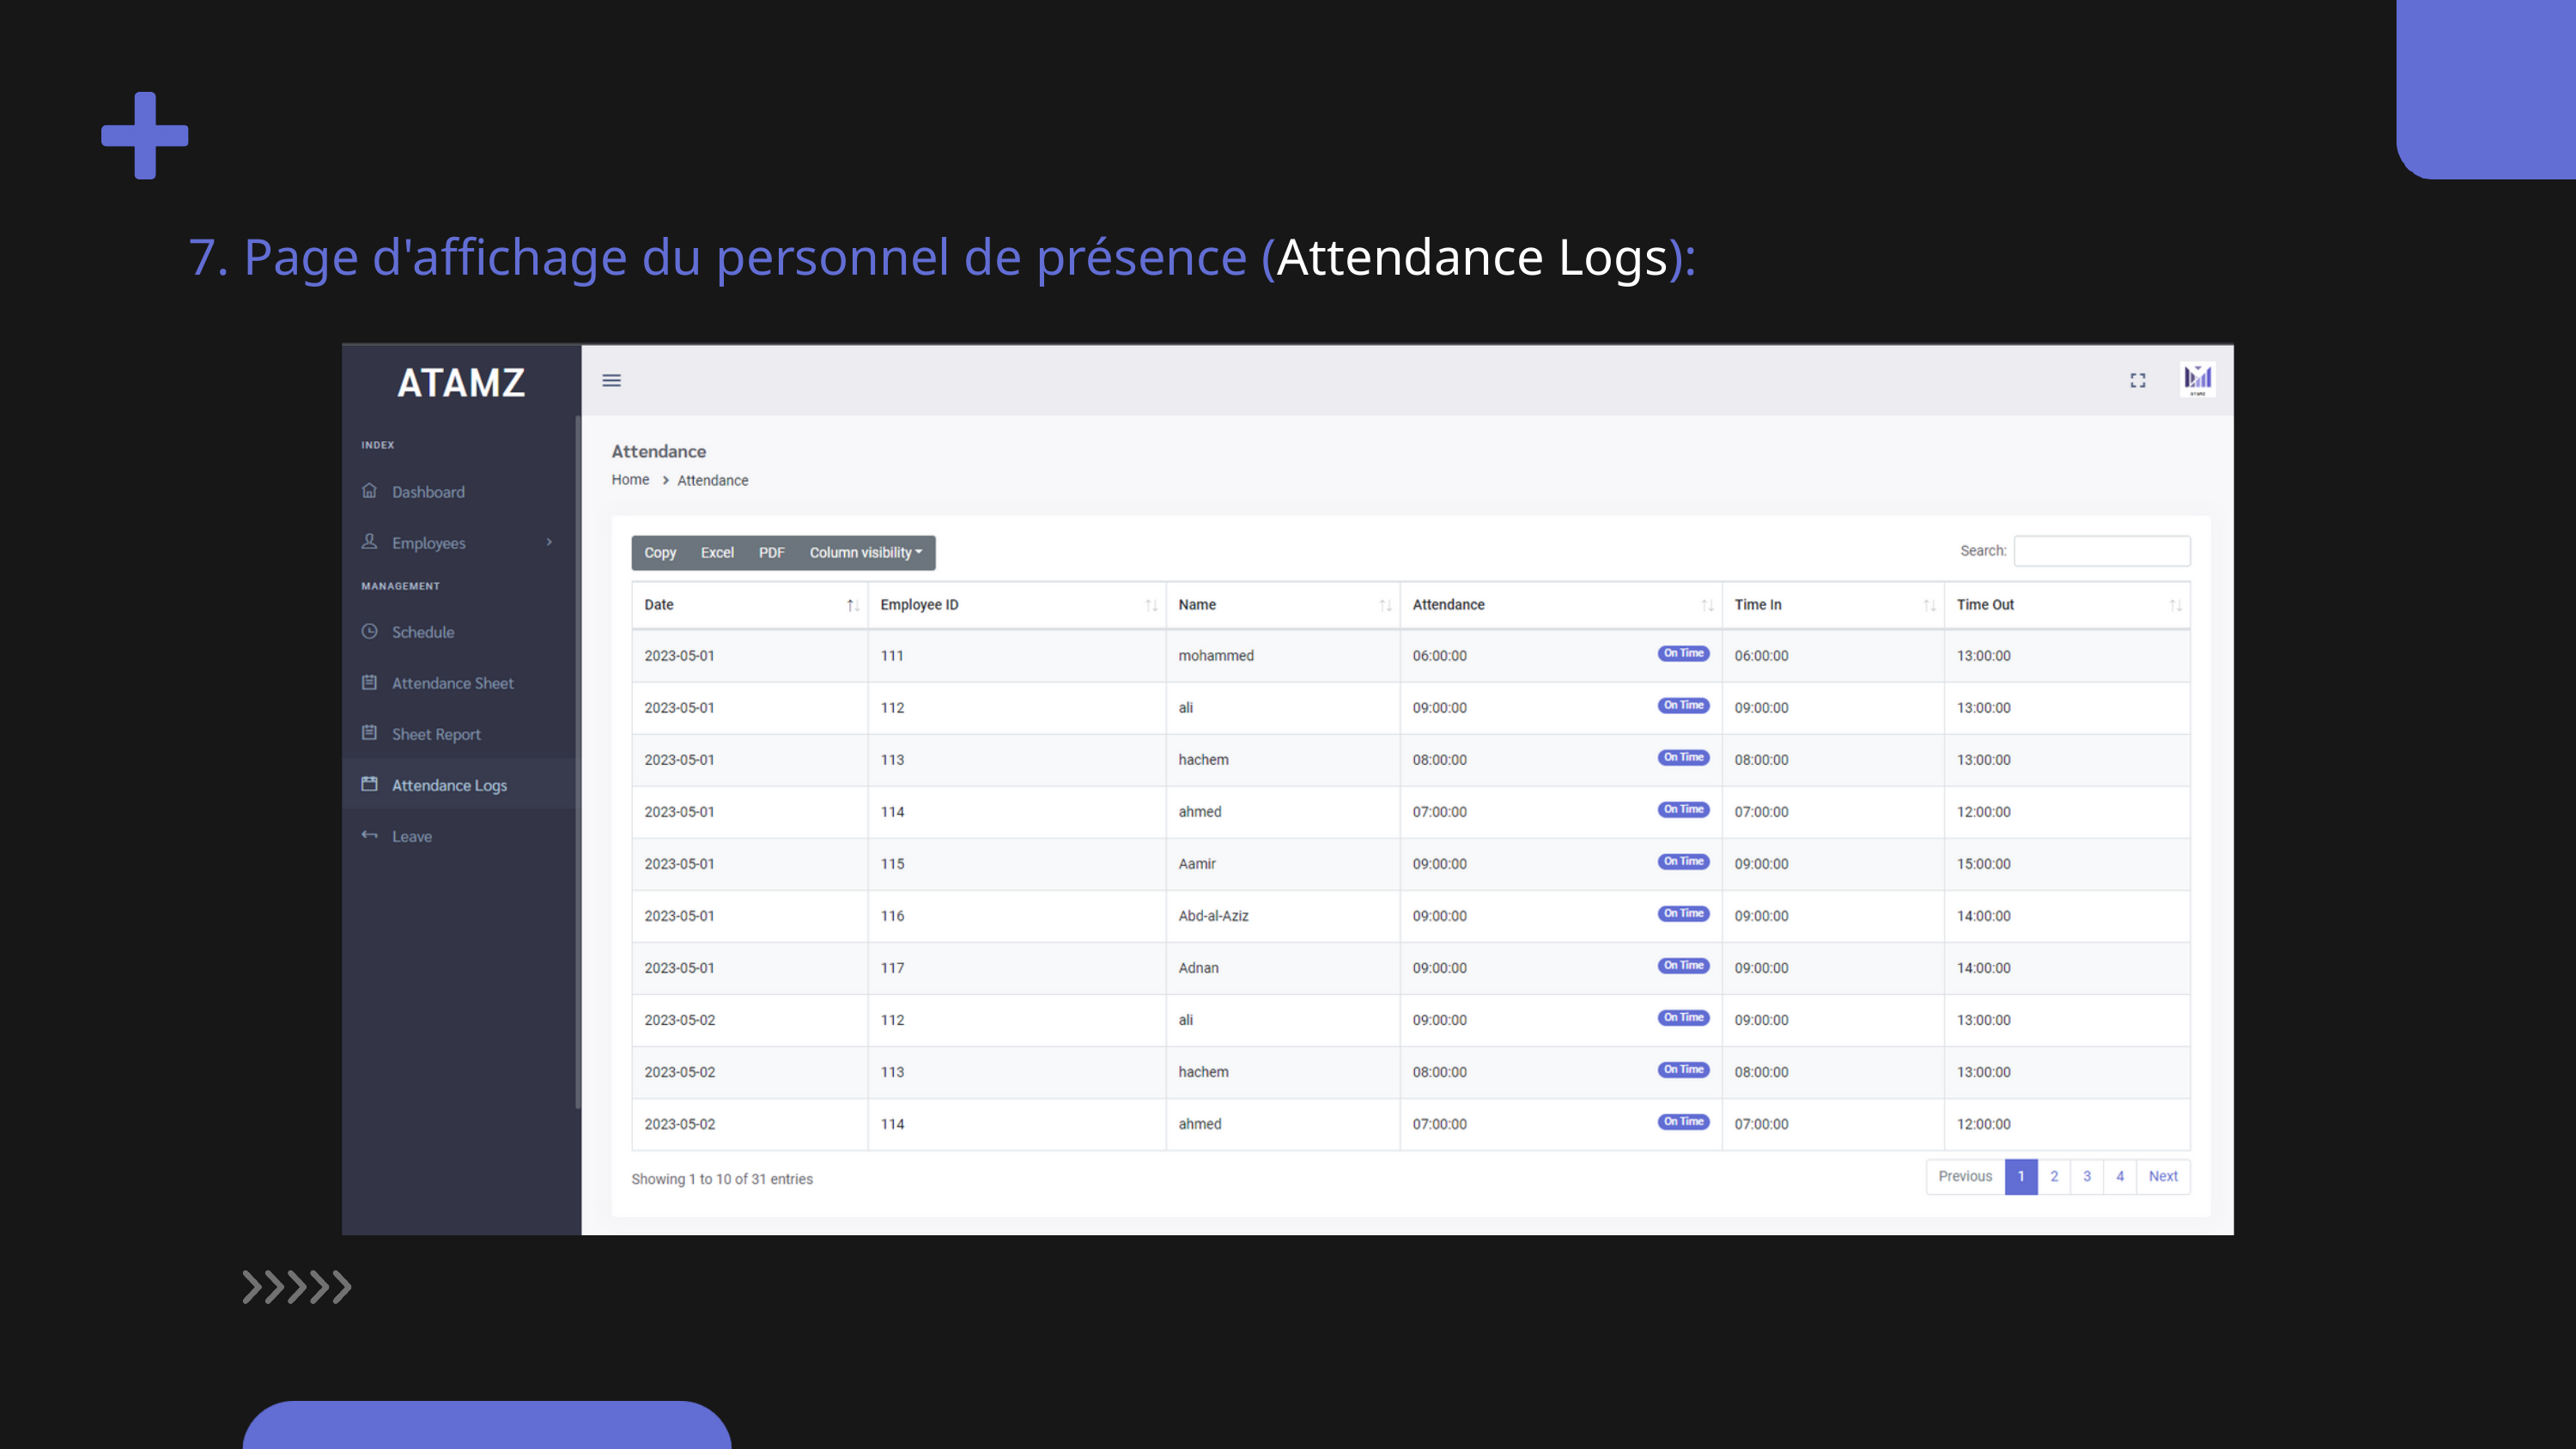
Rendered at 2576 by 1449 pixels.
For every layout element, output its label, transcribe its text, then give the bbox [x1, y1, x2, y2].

text_box [2397, 0, 2576, 179]
text_box [242, 1270, 352, 1304]
text_box [100, 92, 189, 179]
text_box [342, 343, 2234, 1235]
text_box [242, 1401, 732, 1449]
text_box 7. Page d'affichage du personnel de présence (Attendance Logs): [188, 232, 2552, 286]
